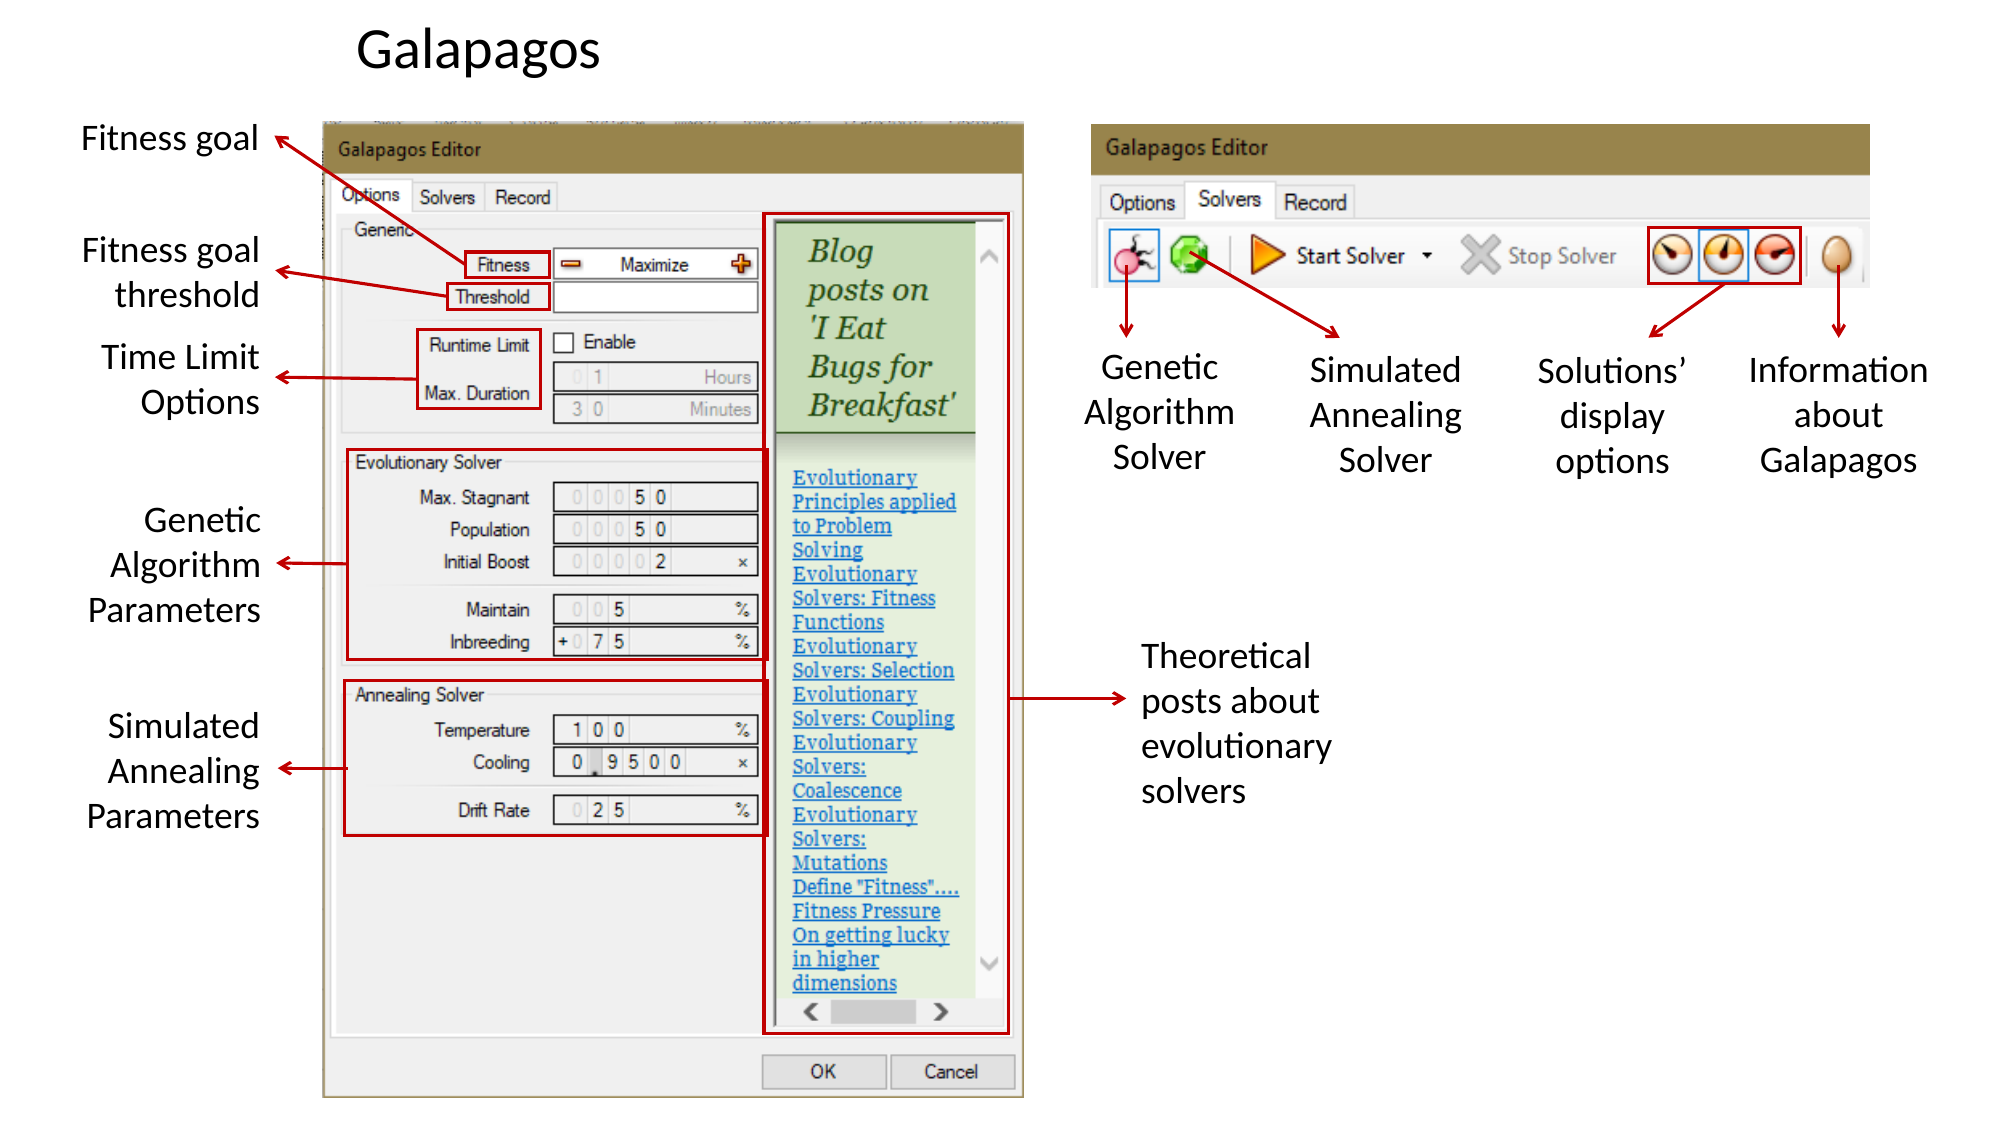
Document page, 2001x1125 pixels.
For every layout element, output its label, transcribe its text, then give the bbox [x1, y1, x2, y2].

text_box Genetic Algorithm Solver [1028, 334, 1254, 485]
text_box Time Limit Options [43, 324, 275, 430]
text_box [1189, 252, 1340, 338]
text_box Genetic Algorithm Parameters [44, 488, 277, 638]
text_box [275, 270, 448, 297]
picture [322, 121, 1024, 1098]
text_box Galapagos [83, 3, 876, 88]
text_box Simulated Annealing Parameters [43, 694, 275, 844]
picture [1091, 124, 1870, 288]
text_box Solutions’ display options [1494, 338, 1703, 488]
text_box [1648, 283, 1725, 338]
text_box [274, 135, 466, 265]
text_box Simulated Annealing Solver [1254, 337, 1518, 488]
text_box Fitness goal [43, 105, 275, 166]
text_box Information about Galapagos [1703, 337, 1974, 488]
text_box Theoretical posts about evolutionary solvers [1126, 623, 1358, 818]
text_box Fitness goal threshold [43, 217, 276, 323]
